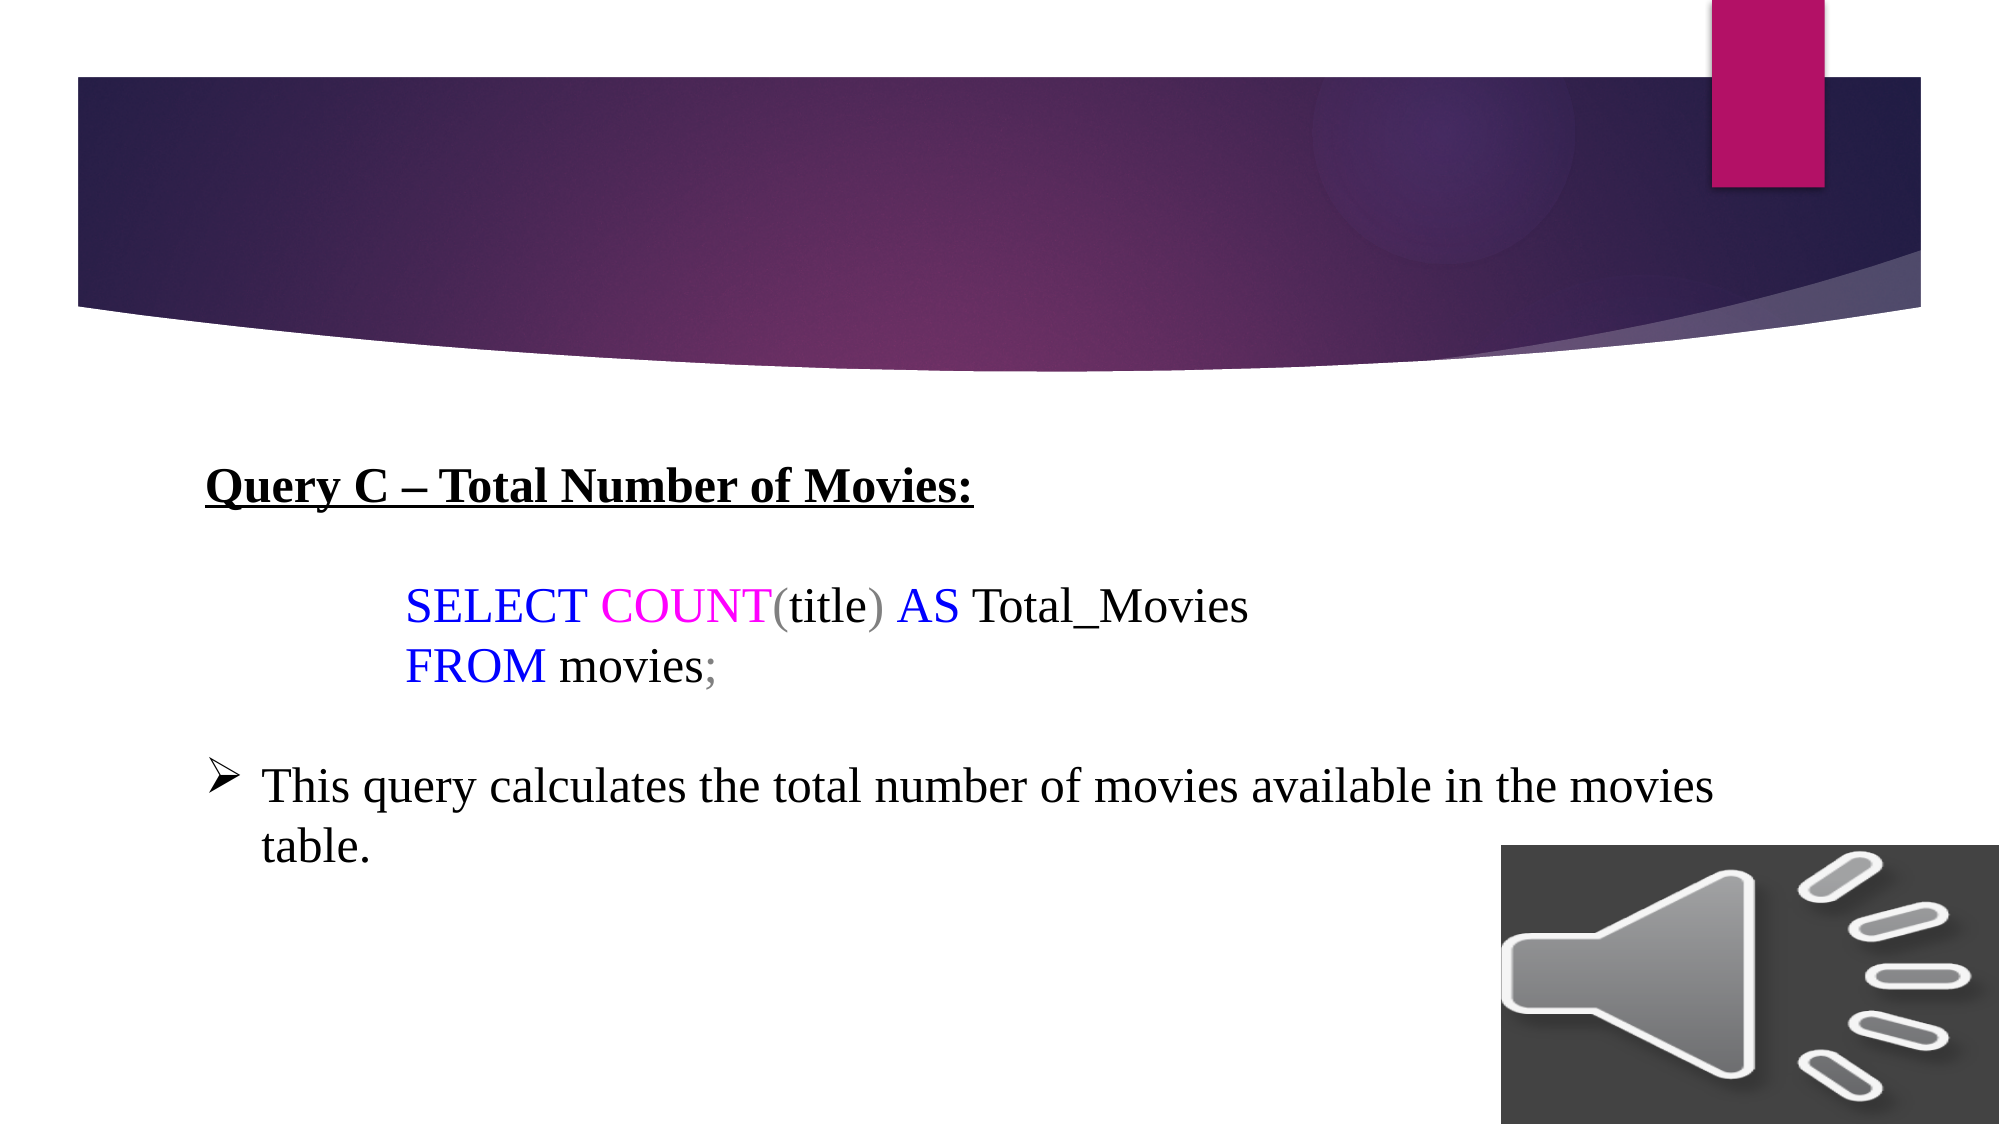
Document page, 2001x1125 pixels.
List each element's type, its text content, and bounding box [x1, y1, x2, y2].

picture [1499, 843, 2000, 1125]
text_box Query C – Total Number of Movies: SELECT COUNT(title) AS Total_Movies FROM movies; This query calculates the total number of movies available in the movies table. [190, 444, 1744, 880]
